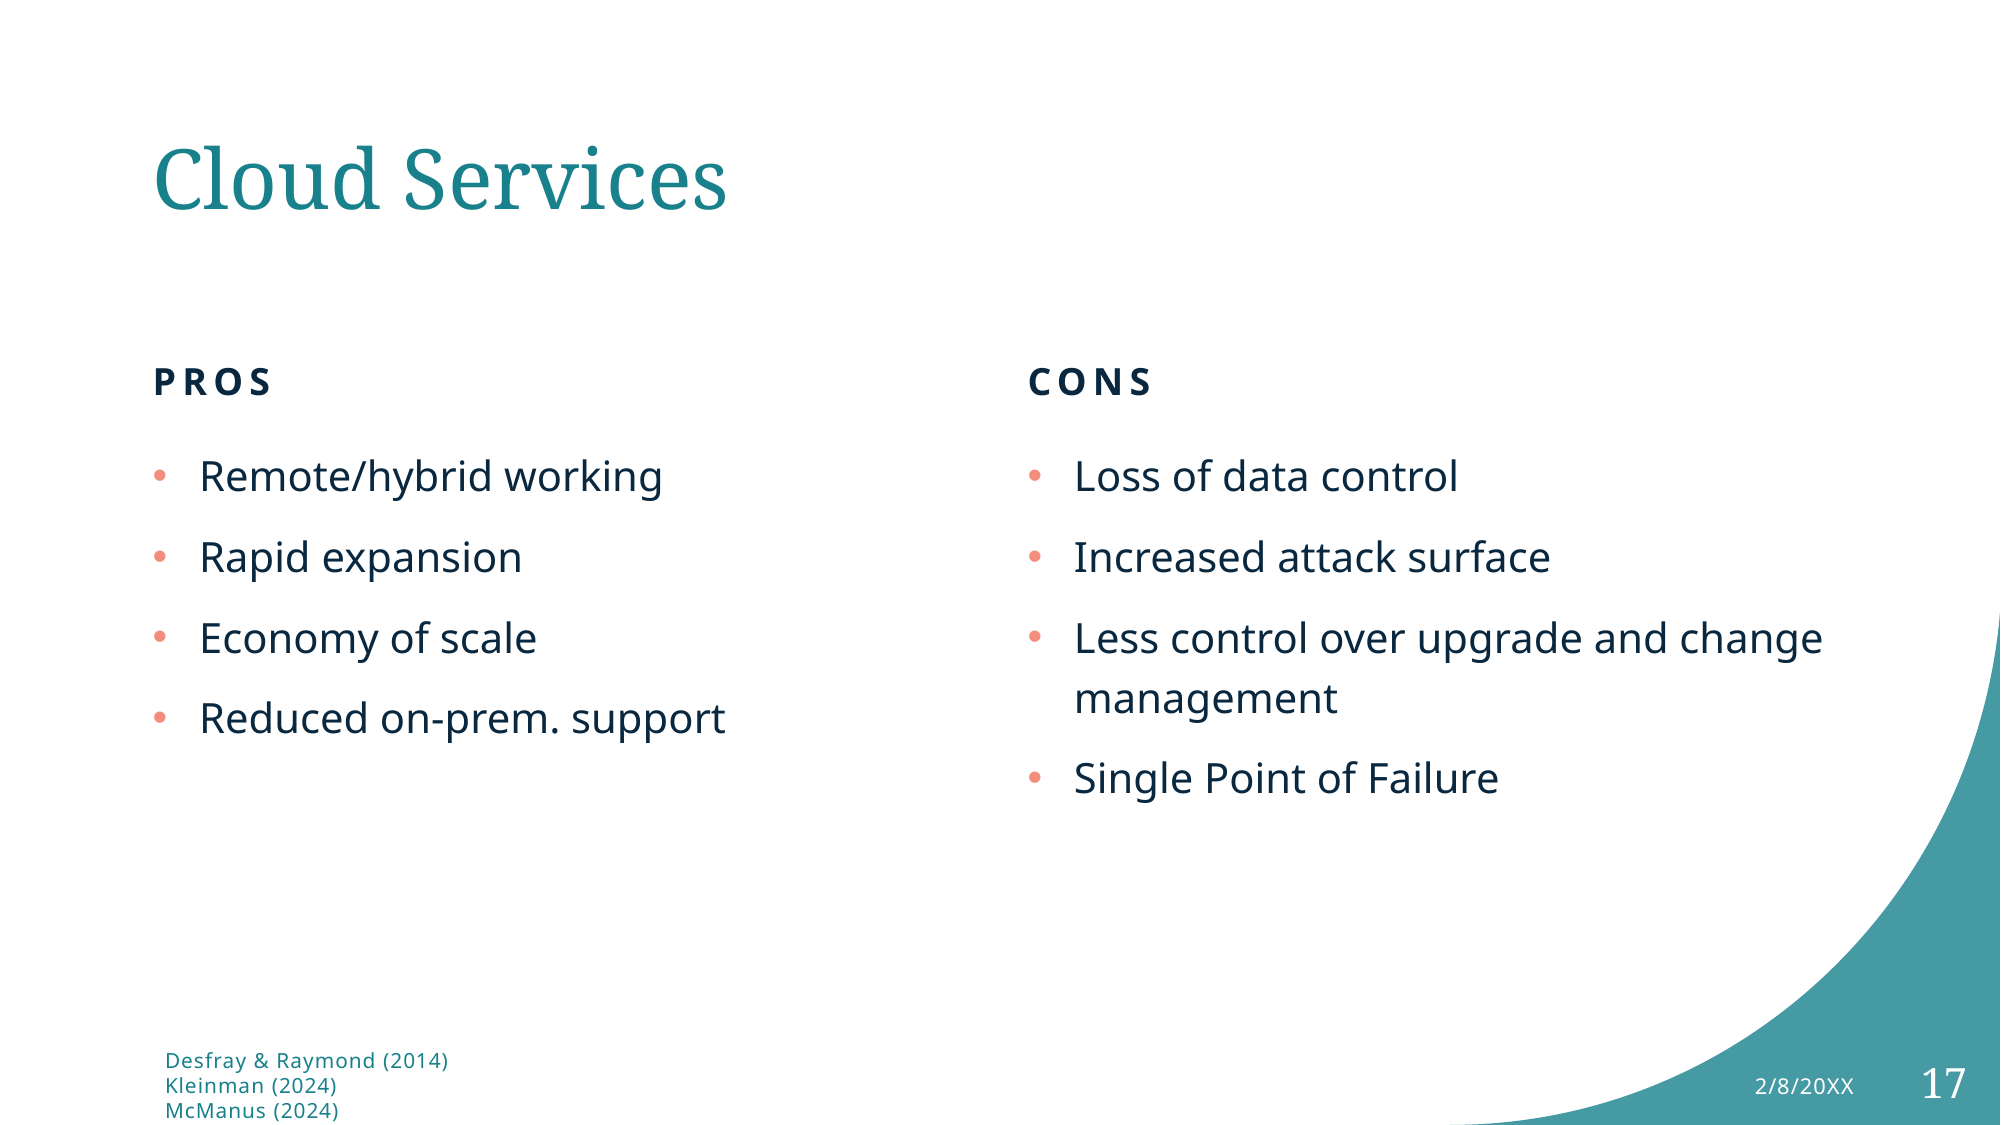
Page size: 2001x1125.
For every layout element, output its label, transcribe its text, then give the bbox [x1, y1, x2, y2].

title Cloud Services [137, 73, 1863, 291]
list Remote/hybrid working Rapid expansion Economy of scale Reduced on-prem. support [137, 432, 984, 1016]
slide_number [1479, 1055, 1868, 1116]
footer Desfray & Raymond (2014) Kleinman (2024) McManus (2024) [150, 1055, 713, 1116]
list Pros [137, 275, 984, 411]
slide_number 17 [1868, 1055, 1983, 1116]
list cons [1012, 275, 1863, 411]
list Loss of data control Increased attack surface Less control over upgrade and change management Single Point of Failure [1012, 432, 1863, 1016]
